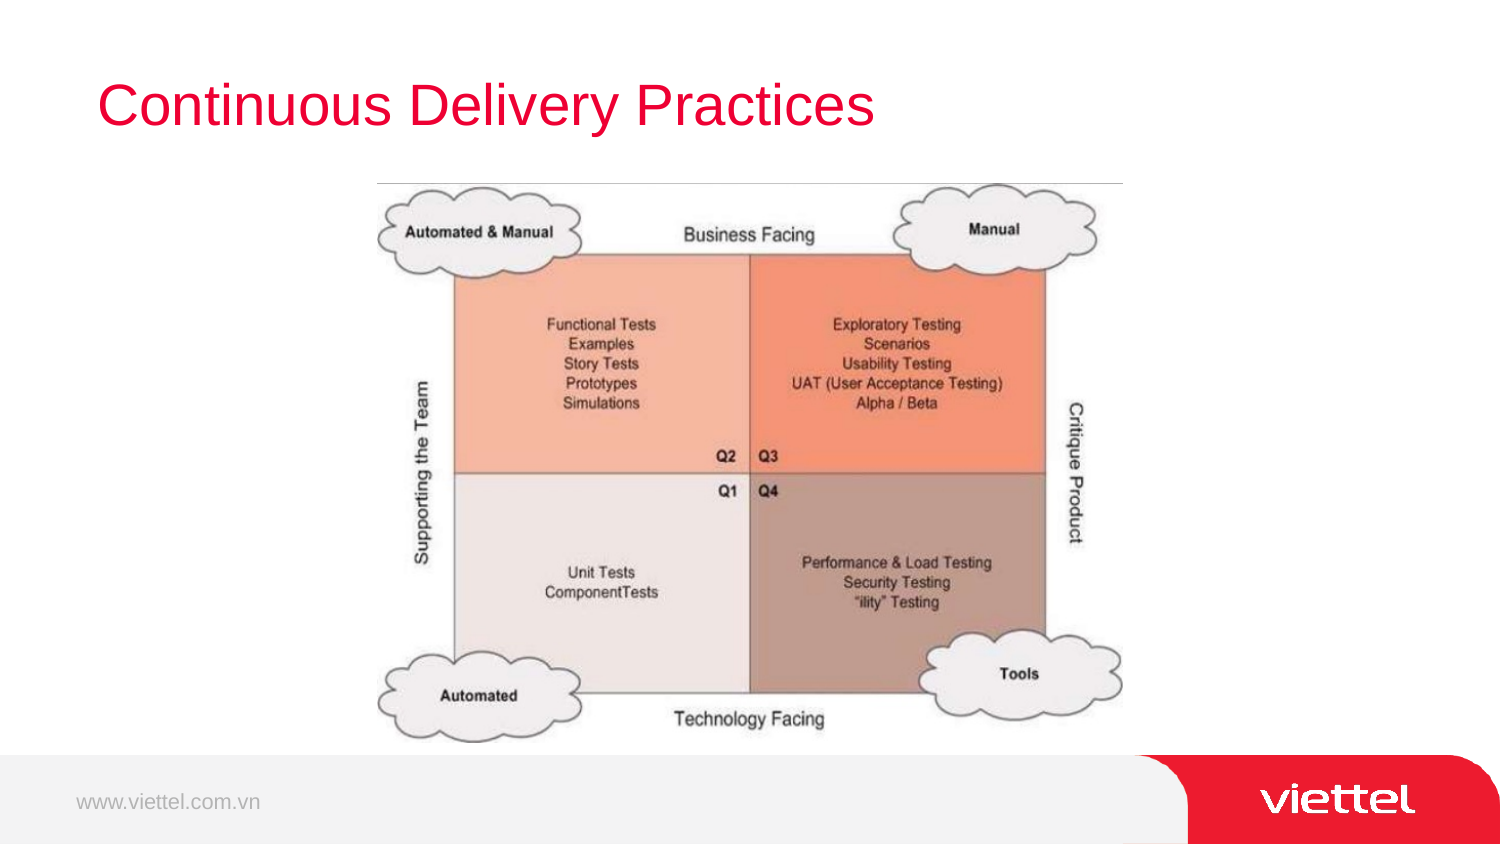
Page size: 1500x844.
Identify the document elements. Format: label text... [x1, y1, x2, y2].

picture [376, 182, 1124, 743]
picture [0, 754, 1500, 844]
text_box Continuous Delivery Practices [82, 59, 1118, 145]
